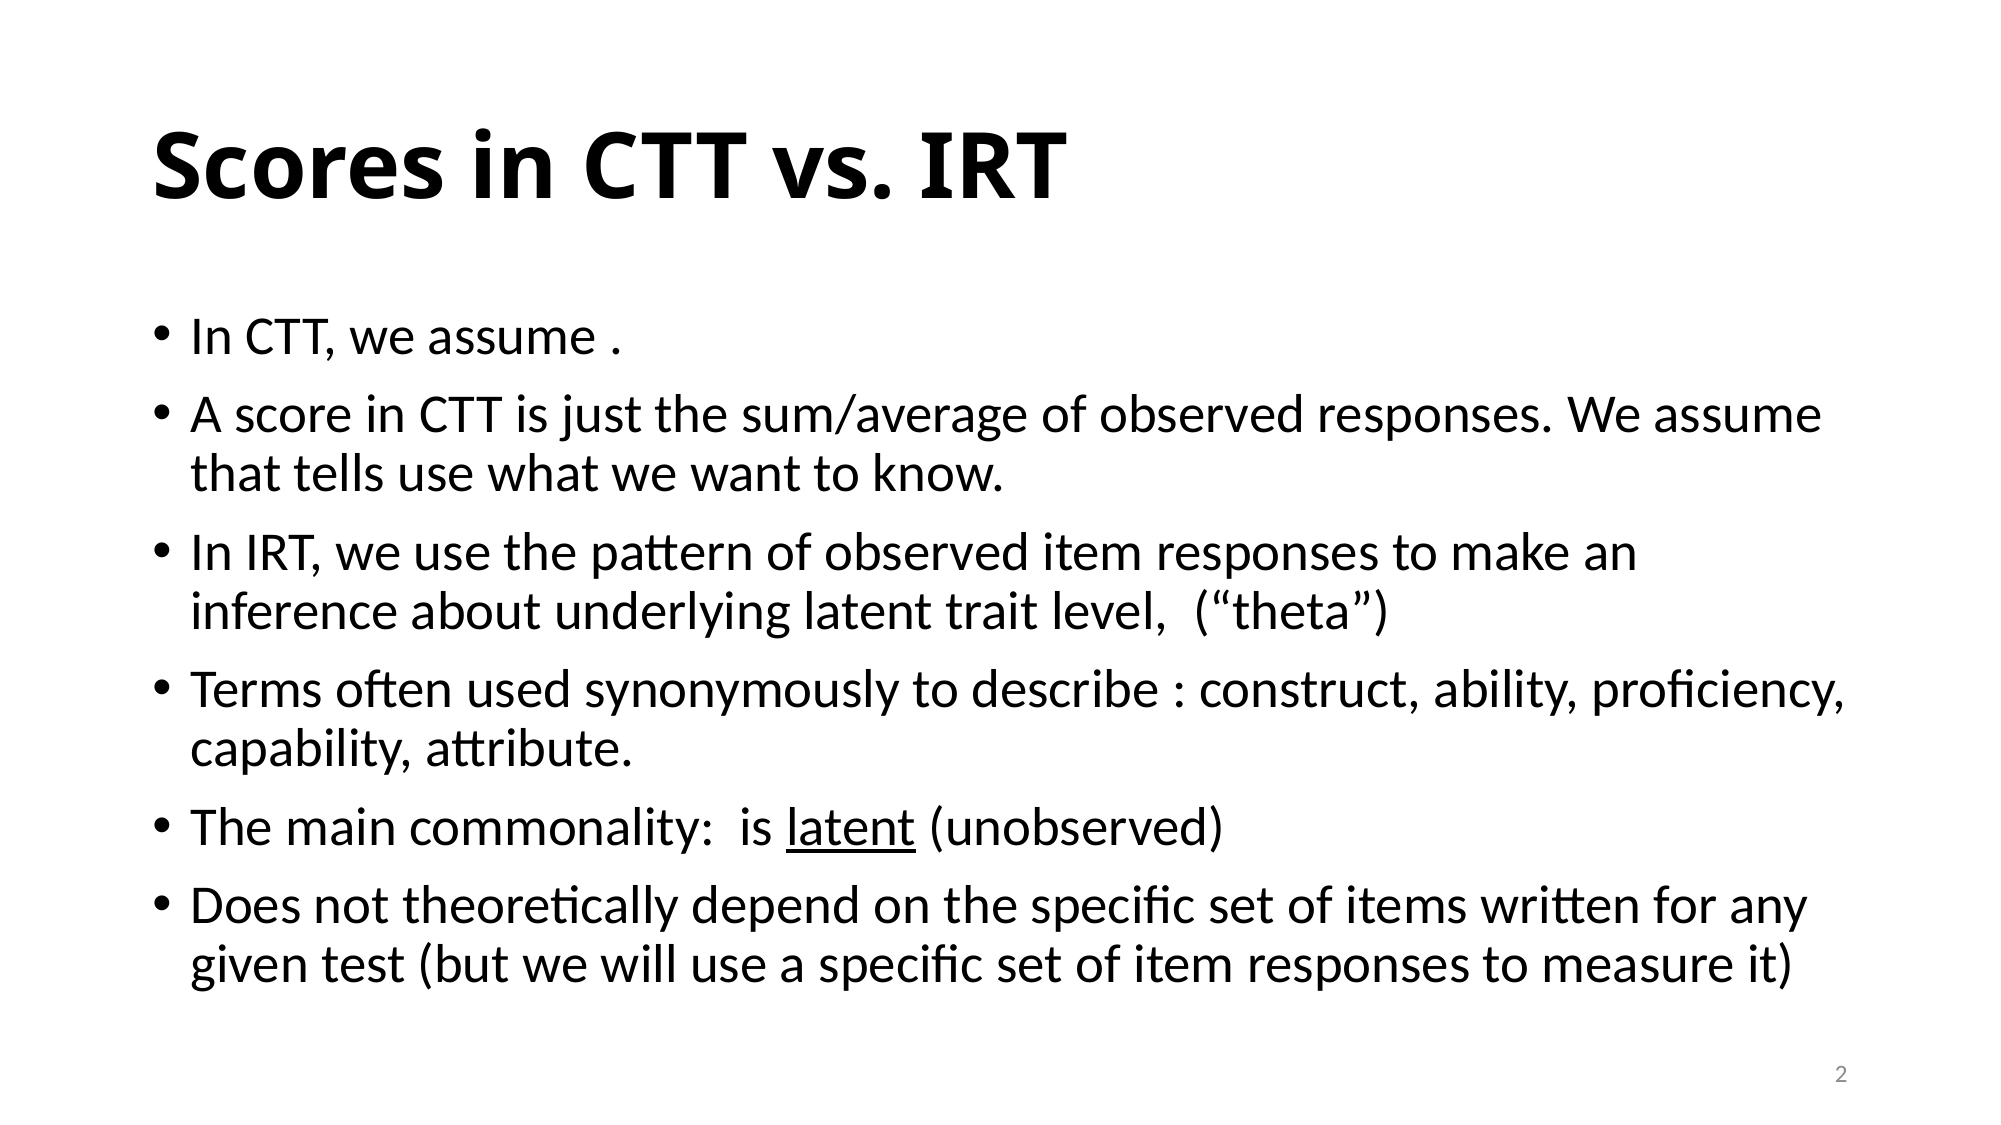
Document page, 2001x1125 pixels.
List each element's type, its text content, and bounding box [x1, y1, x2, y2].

slide_number 2 [1412, 1042, 1863, 1103]
title Scores in CTT vs. IRT [137, 59, 1863, 278]
